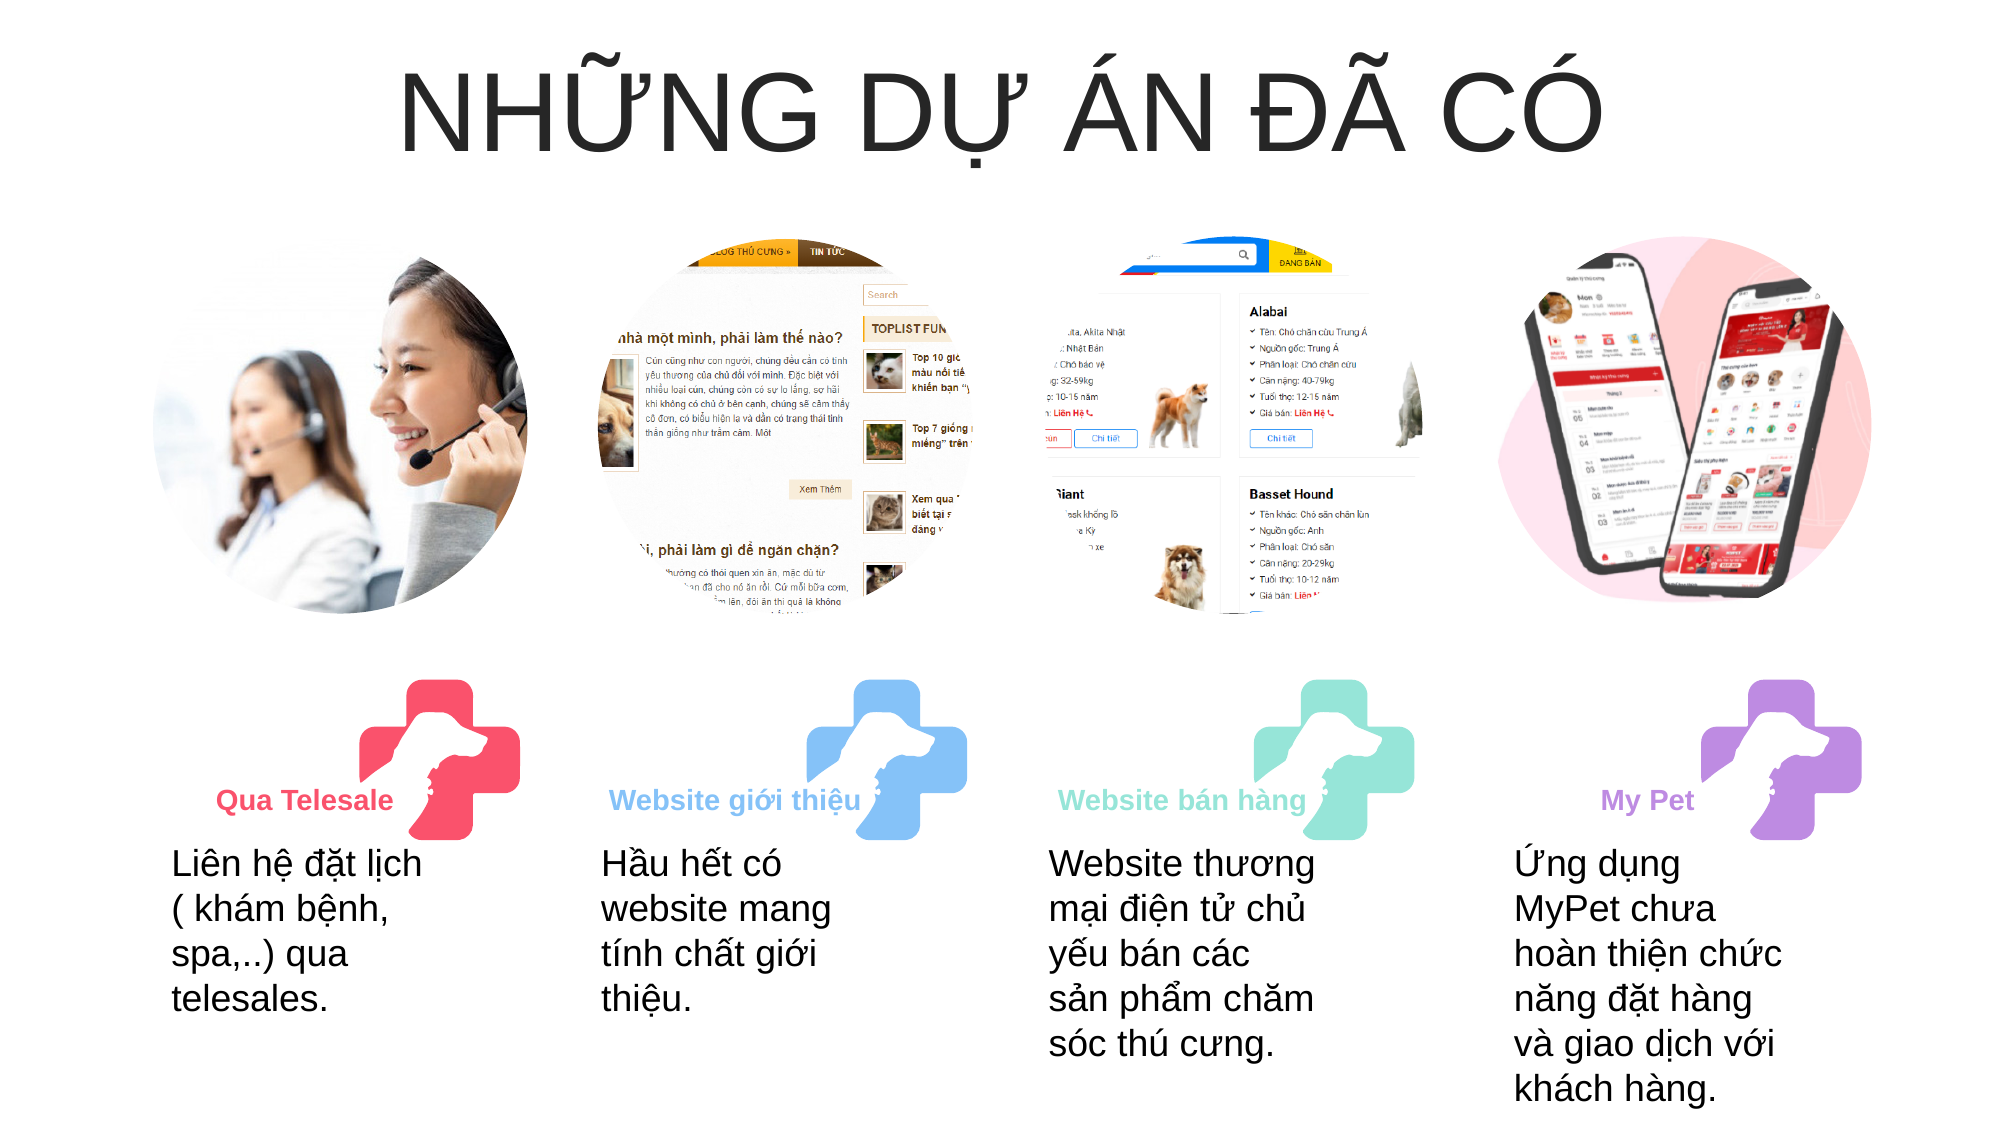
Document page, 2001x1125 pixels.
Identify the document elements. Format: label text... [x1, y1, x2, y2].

text_box [1253, 679, 1415, 841]
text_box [155, 774, 457, 1029]
text_box [806, 679, 968, 841]
text_box [1701, 679, 1862, 840]
picture [1045, 236, 1423, 614]
text_box [359, 679, 521, 841]
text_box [586, 774, 887, 1029]
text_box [1033, 774, 1335, 1074]
picture [1494, 236, 1872, 614]
picture [597, 238, 973, 614]
picture [152, 238, 528, 614]
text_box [1499, 774, 1800, 1119]
list NHỮNG DỰ ÁN ĐÃ CÓ [53, 55, 1952, 175]
